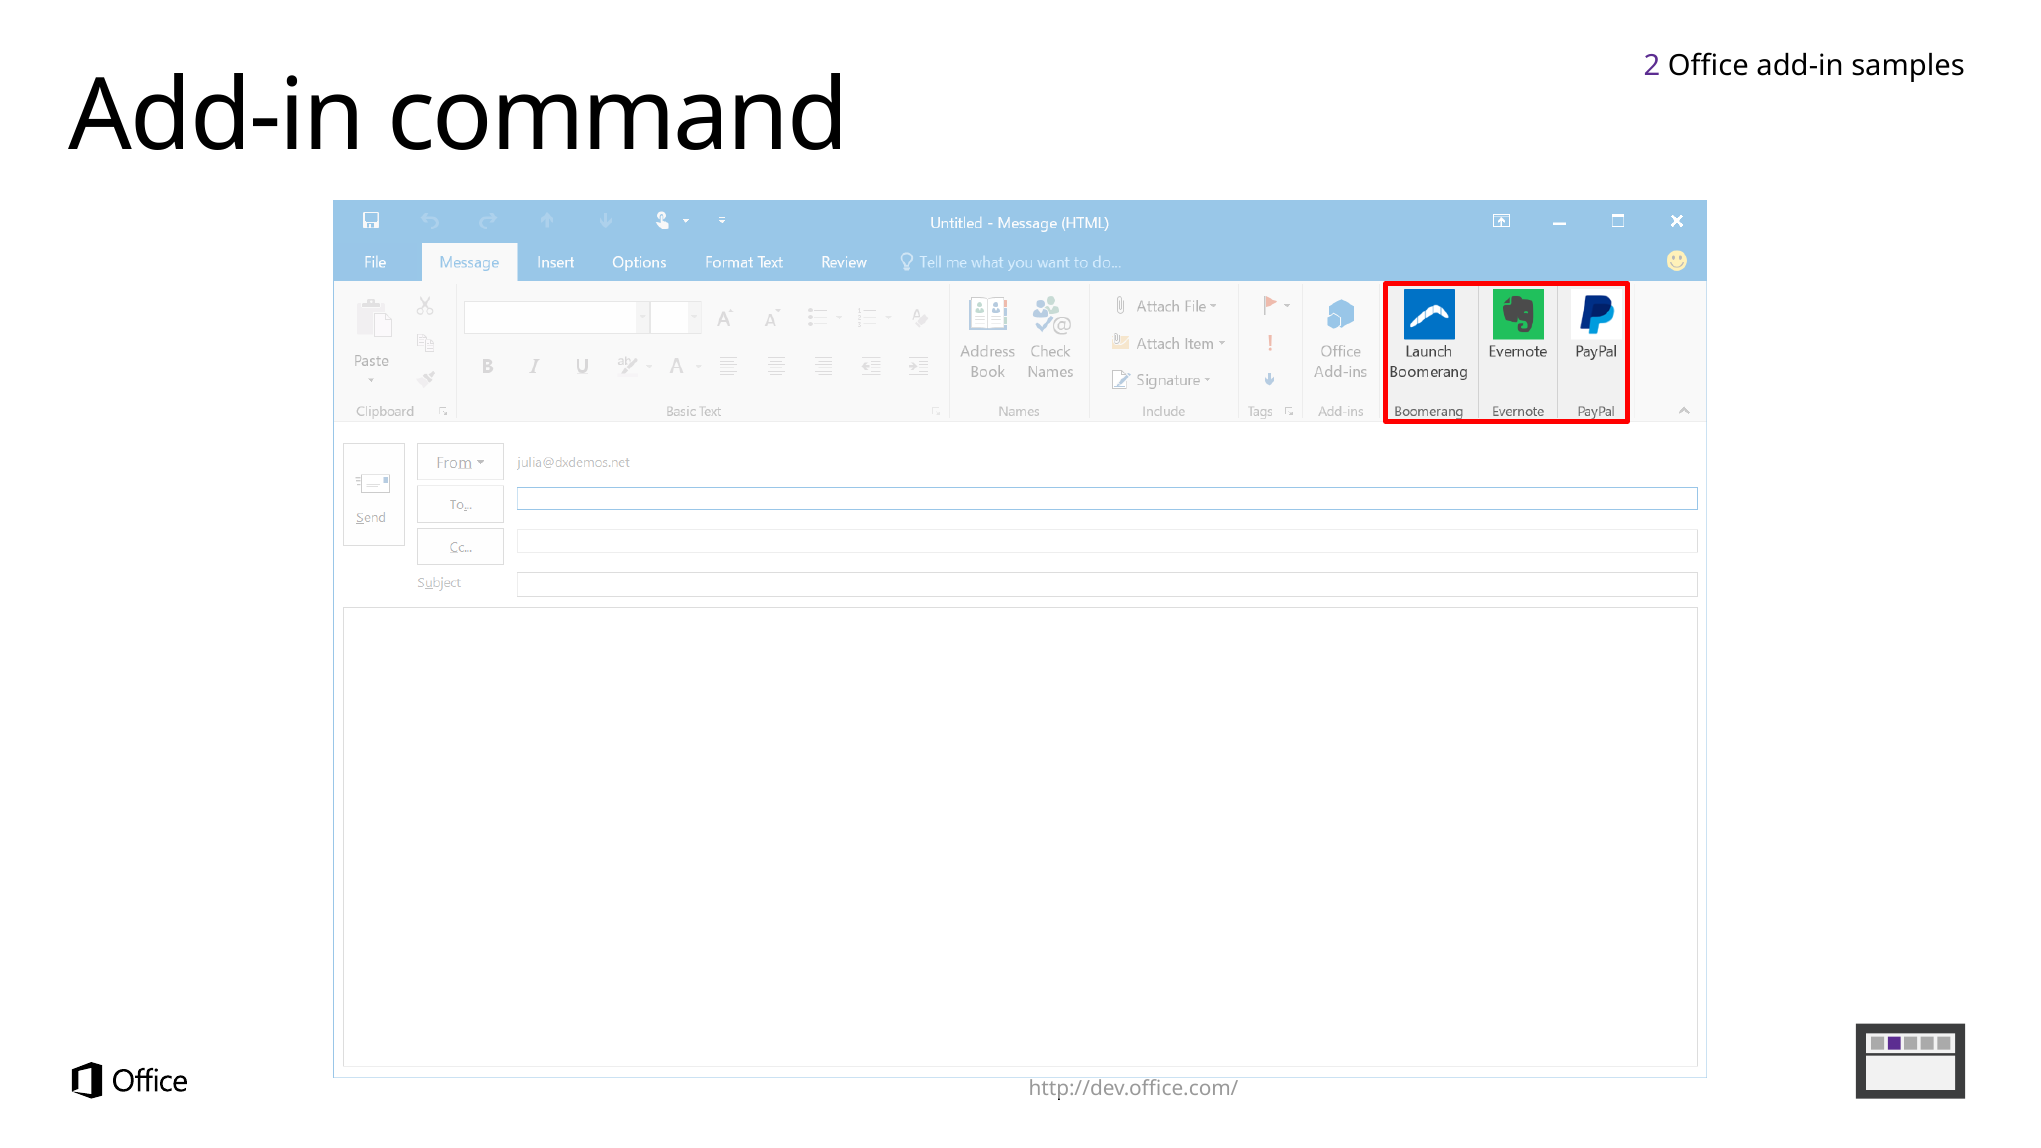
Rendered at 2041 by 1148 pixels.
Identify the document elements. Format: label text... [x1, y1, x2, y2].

title Add-in command [45, 48, 1996, 199]
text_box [311, 177, 1714, 1099]
footer 2 Office add-in samples [1306, 48, 1996, 110]
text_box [1855, 1023, 1966, 1099]
